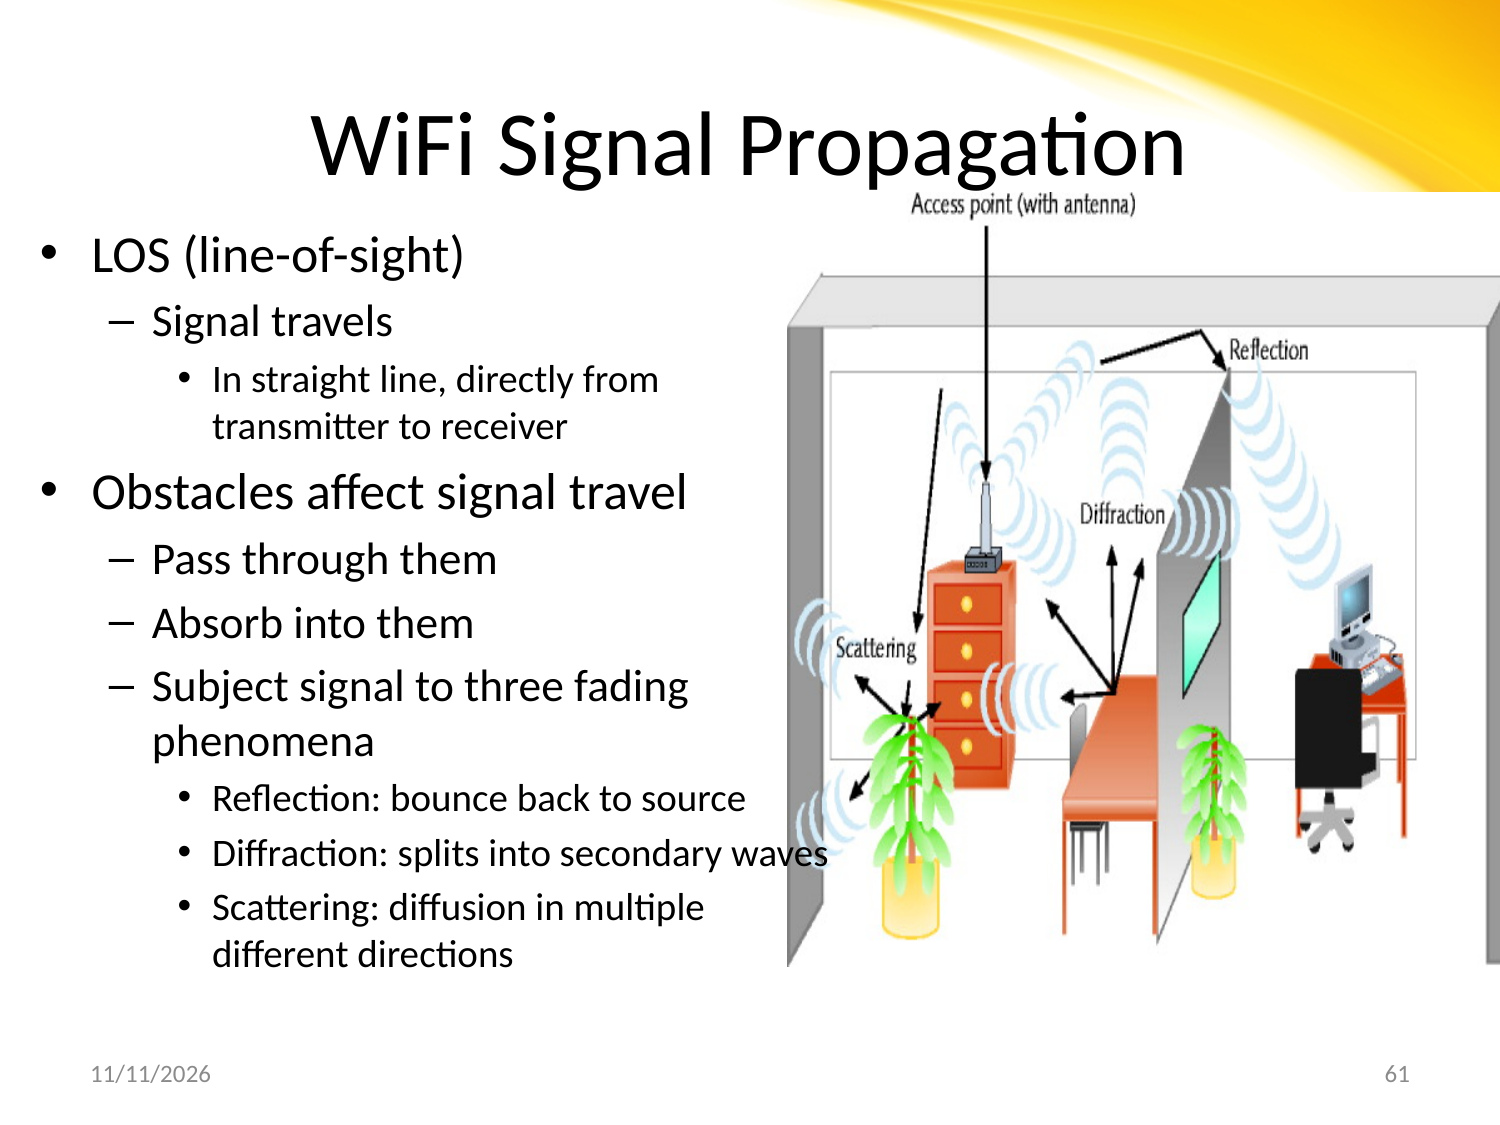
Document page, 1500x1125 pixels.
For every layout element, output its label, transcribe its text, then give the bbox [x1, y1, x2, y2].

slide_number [75, 1042, 425, 1103]
list LOS (line-of-sight) Signal travels In straight line, directly from transmitter to receiver Obstacles affect signal travel Pass through them Absorb into them Subject signal to three fading phenomena Reflection: bounce back to source Diffraction: splits into secondary waves Scattering: diffusion in multiple different directions [24, 212, 850, 1038]
slide_number 61 [1074, 1042, 1425, 1103]
title WiFi Signal Propagation [75, 45, 1425, 212]
picture [770, 0, 1500, 968]
